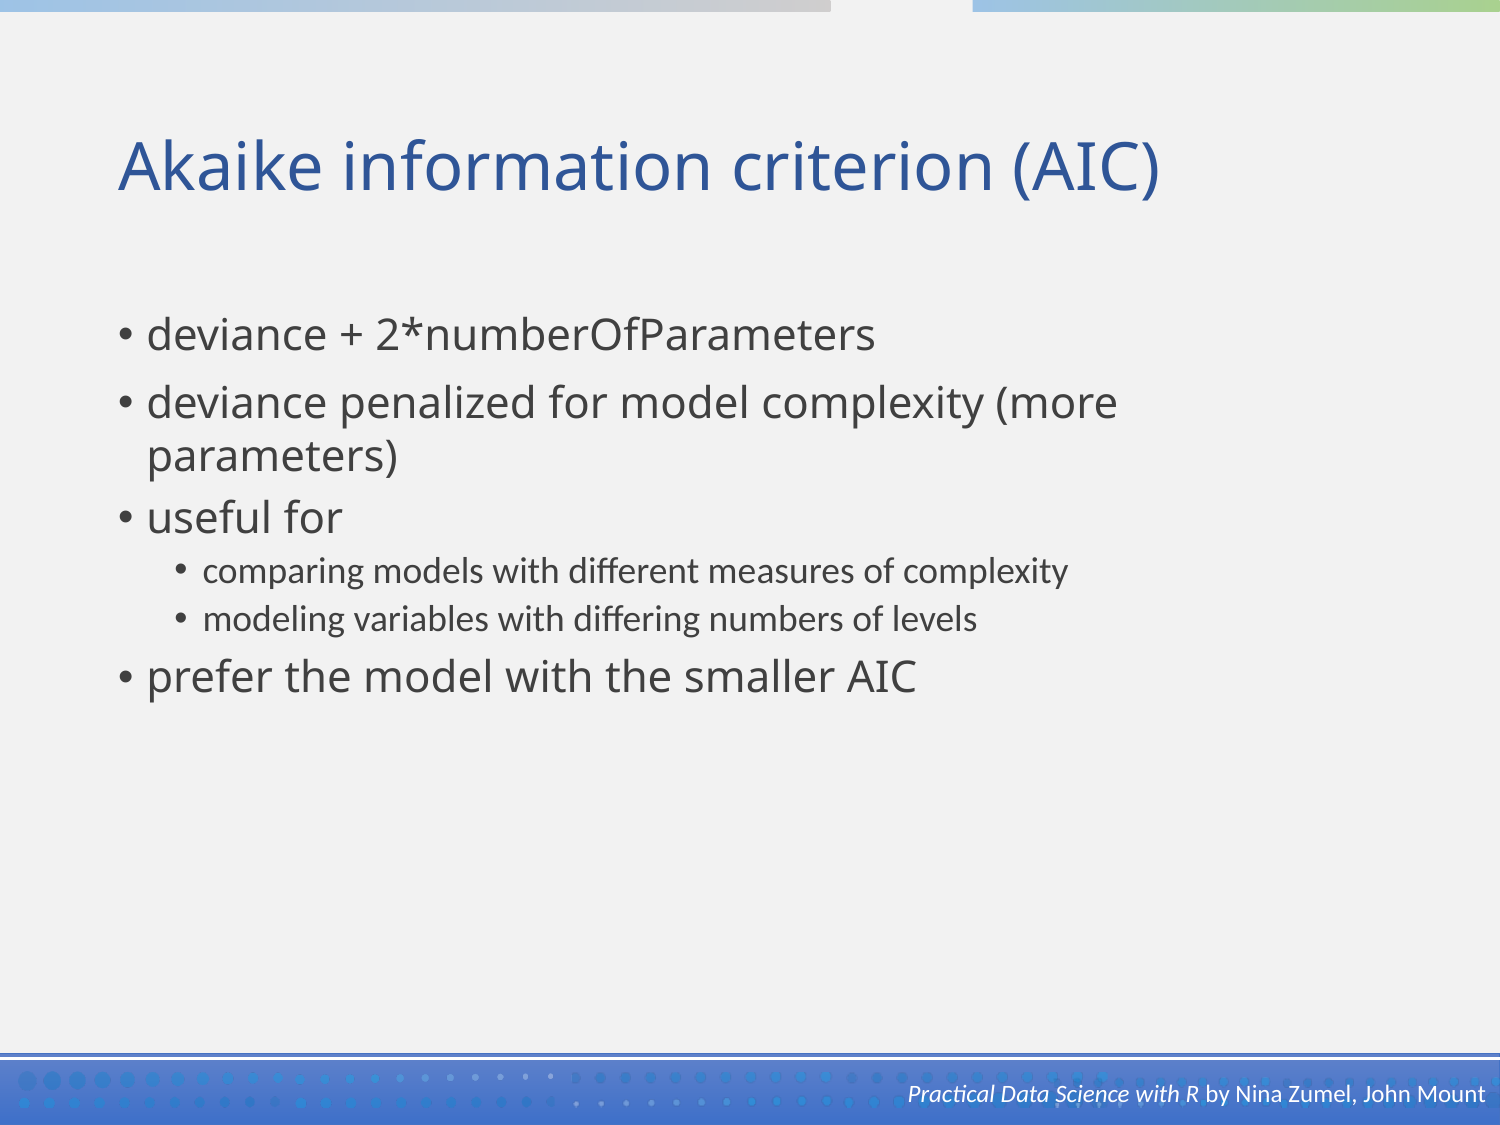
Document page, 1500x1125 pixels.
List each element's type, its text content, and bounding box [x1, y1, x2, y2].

title Akaike information criterion (AIC) [103, 59, 1397, 278]
list deviance + 2*numberOfParameters deviance penalized for model complexity (more parameters) useful for comparing models with different measures of complexity modeling variables with differing numbers of levels prefer the model with the smaller AIC [103, 299, 1397, 1014]
text_box Practical Data Science with R by Nina Zumel, John Mount [892, 1069, 1500, 1125]
